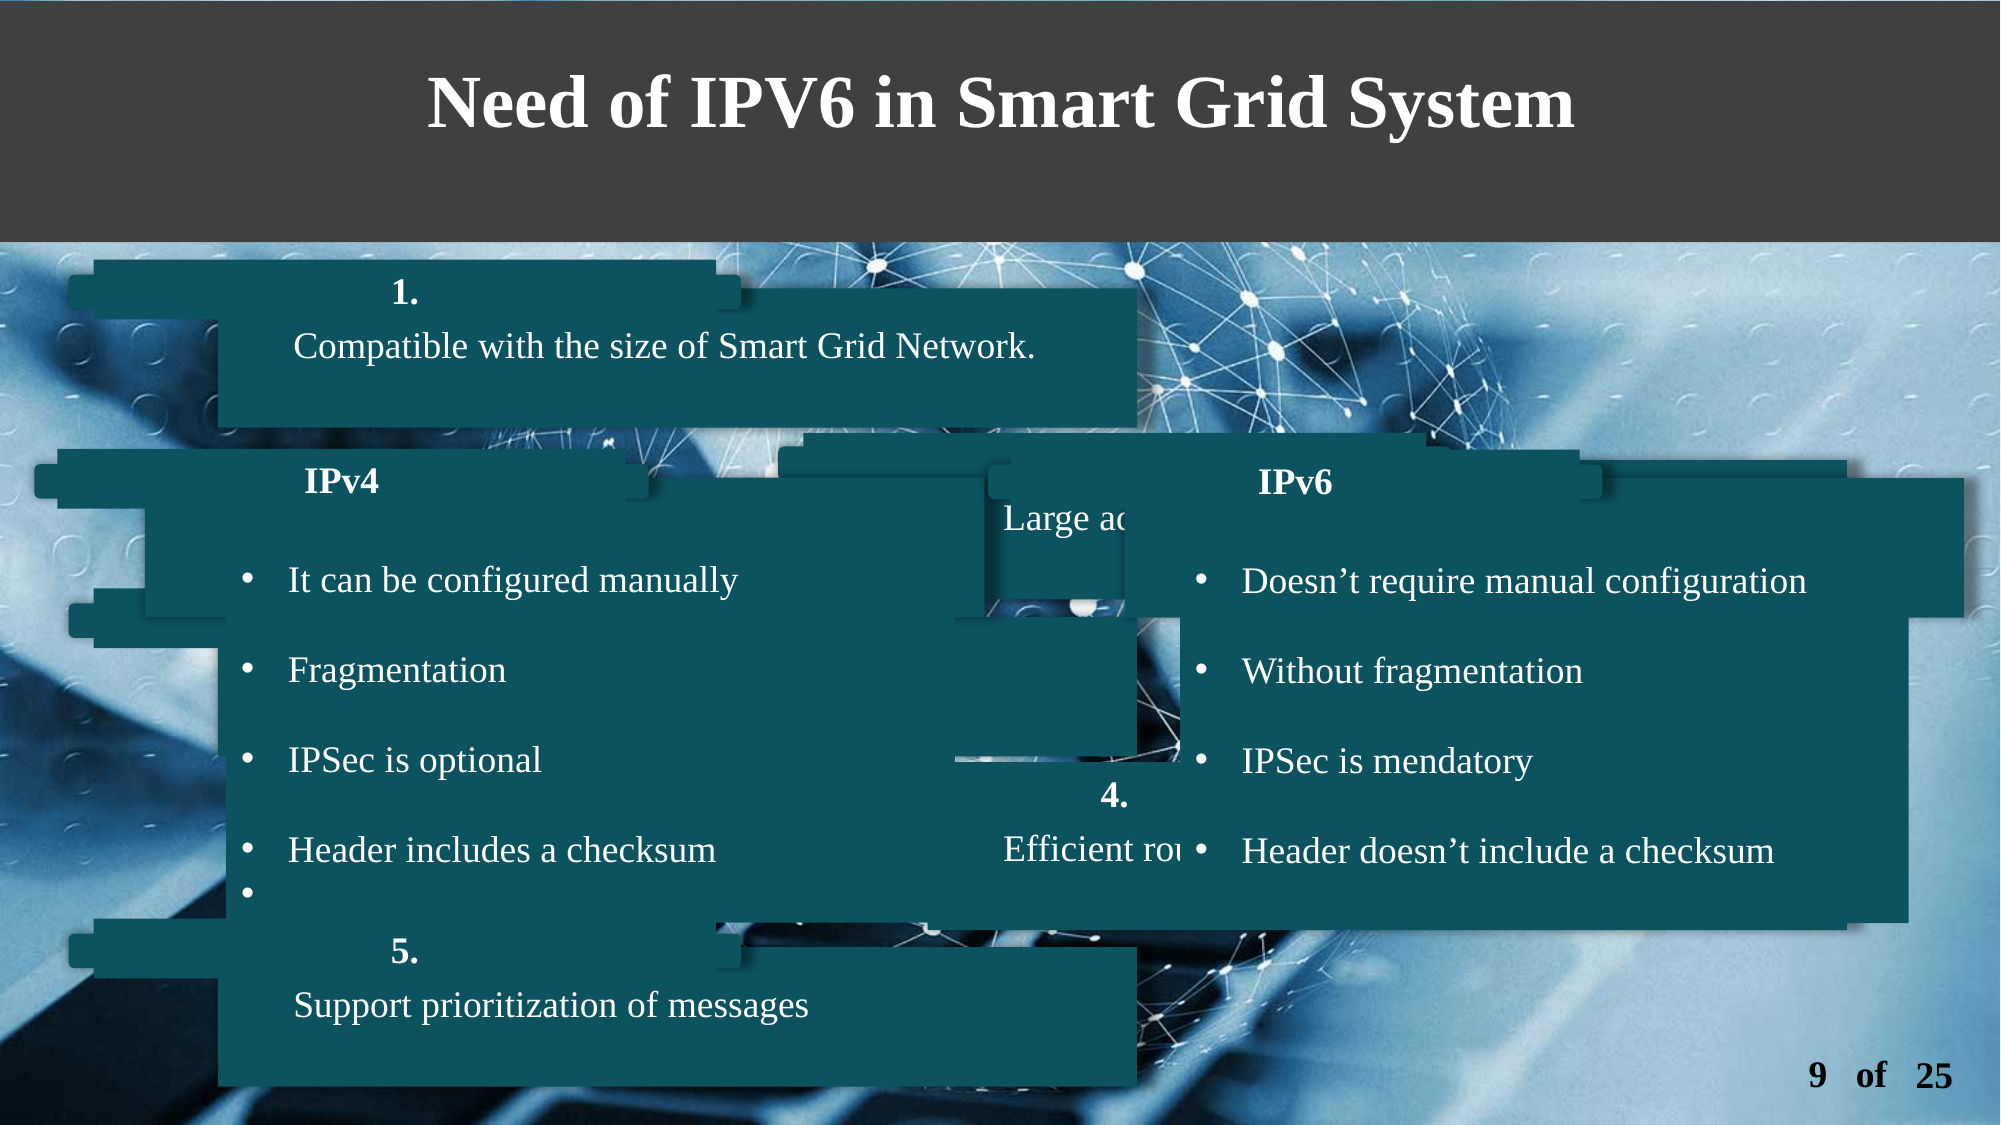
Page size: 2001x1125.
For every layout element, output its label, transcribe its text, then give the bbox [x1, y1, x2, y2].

picture [0, 0, 2001, 1125]
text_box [988, 449, 1965, 928]
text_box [34, 448, 985, 928]
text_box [68, 918, 1138, 1087]
text_box [0, 0, 2000, 243]
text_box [1793, 1042, 1990, 1114]
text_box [68, 259, 1138, 428]
text_box Need of IPV6 in Smart Grid System [53, 55, 1952, 175]
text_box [778, 432, 1847, 588]
